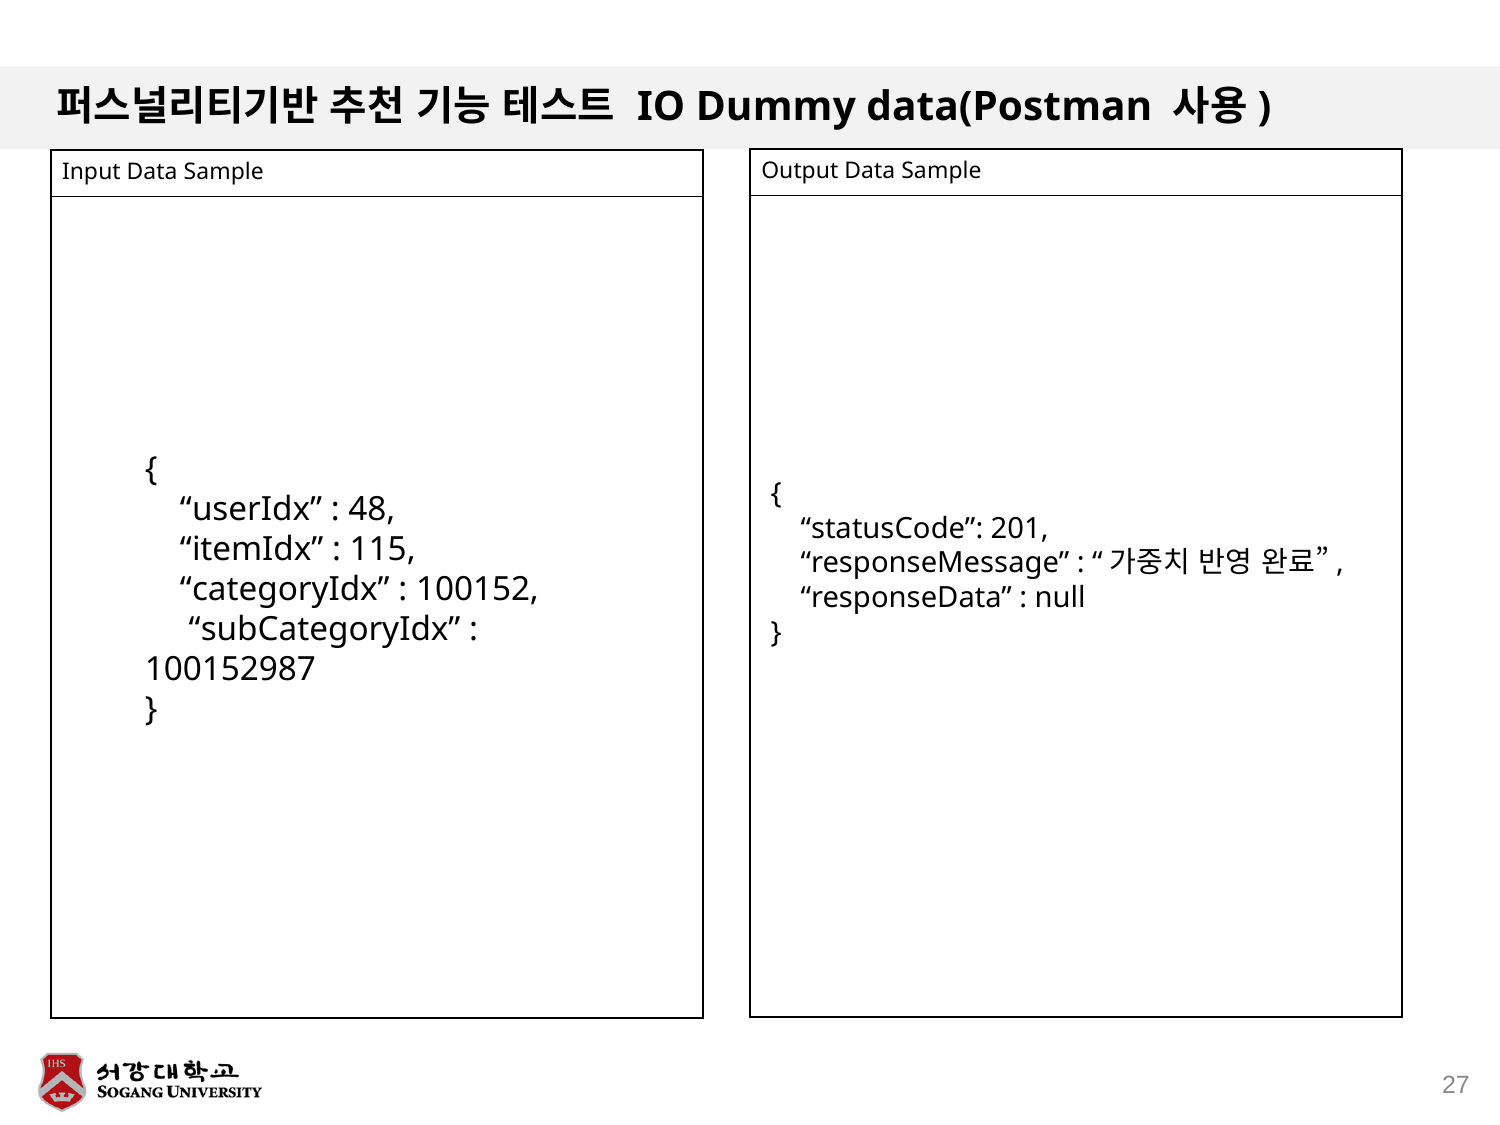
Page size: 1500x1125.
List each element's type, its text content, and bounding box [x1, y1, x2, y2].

text_box { “statusCode”: 201, “responseMessage” : “가중치 반영 완료”, “responseData” : null } [755, 466, 1402, 657]
text_box { “userIdx” : 48, “itemIdx” : 115, “categoryIdx” : 100152, “subCategoryIdx” : 100152987 } [130, 439, 644, 734]
slide_number 27 [1147, 1053, 1485, 1114]
table_header Output Data Sample [751, 150, 1401, 195]
table_cell [751, 196, 1401, 1016]
table_header Input Data Sample [52, 151, 702, 196]
table_cell [52, 197, 702, 1017]
title 퍼스널리티기반 추천 기능 테스트 IO Dummy data(Postman 사용) [41, 64, 1459, 149]
picture [0, 1031, 294, 1125]
